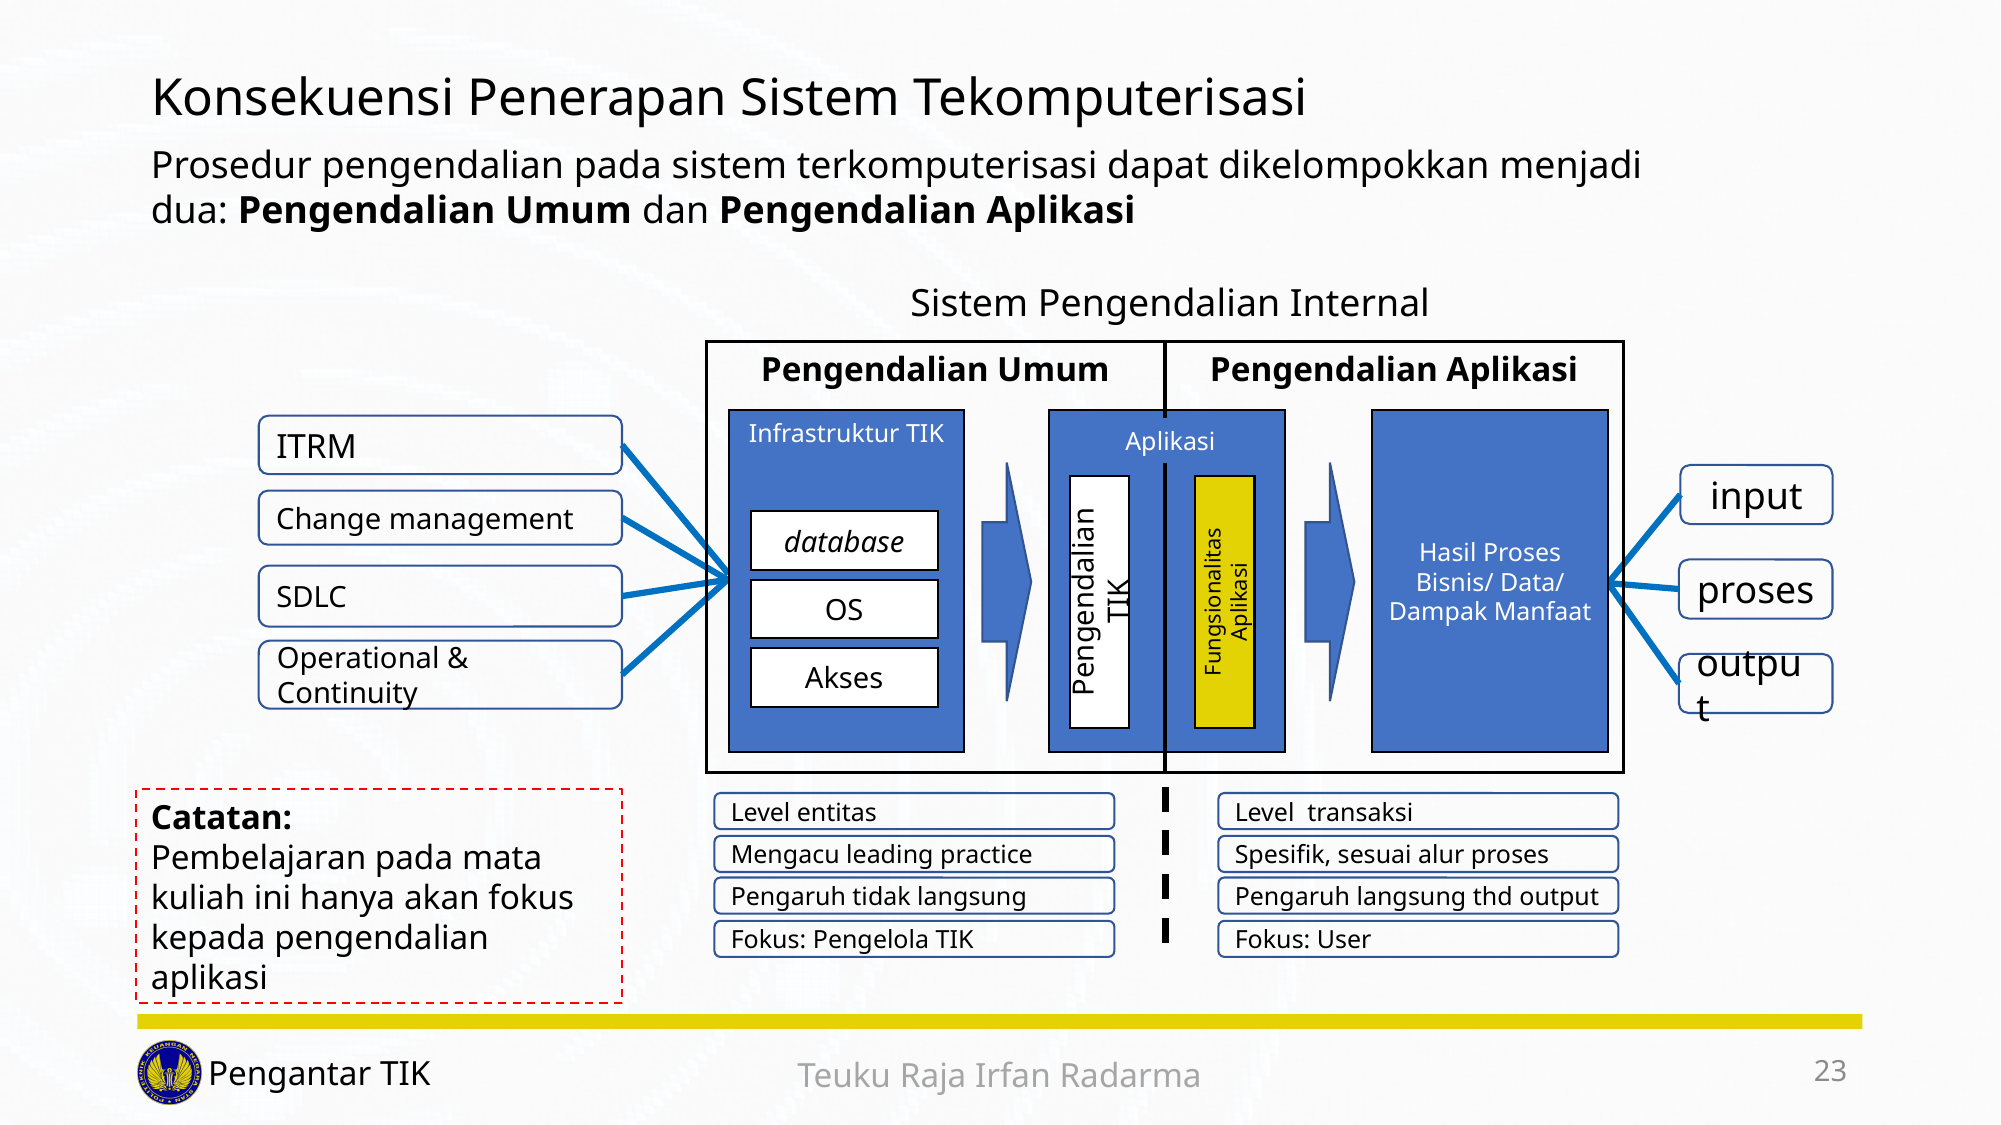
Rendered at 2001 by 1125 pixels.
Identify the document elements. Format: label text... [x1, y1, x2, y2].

text_box Pengaruh langsung thd output [1217, 876, 1620, 915]
text_box ITRM [257, 414, 624, 476]
slide_number 23 [1412, 1042, 1863, 1103]
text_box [1608, 583, 1679, 684]
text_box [1608, 494, 1681, 584]
title Konsekuensi Penerapan Sistem Tekomputerisasi [136, 63, 1809, 135]
text_box proses [1679, 558, 1834, 620]
text_box Aplikasi [1095, 418, 1246, 463]
text_box Spesifik, sesuai alur proses [1217, 834, 1620, 874]
text_box Pengendalian Aplikasi [1164, 340, 1625, 774]
text_box Mengacu leading practice [713, 834, 1116, 874]
text_box Prosedur pengendalian pada sistem terkomputerisasi dapat dikelompokkan menjadi dua: Pengendalian Umum dan Pengendalian Aplikasi [136, 133, 1743, 239]
text_box Pengaruh tidak langsung [713, 876, 1116, 915]
text_box output [1677, 652, 1834, 715]
text_box Sistem Pengendalian Internal [895, 271, 1446, 332]
text_box Catatan: Pembelajaran pada mata kuliah ini hanya akan fokus kepada pengendalian aplikasi [136, 789, 623, 1004]
text_box Operational & Continuity [257, 639, 624, 710]
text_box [621, 444, 729, 574]
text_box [621, 579, 728, 675]
text_box Fokus: Pengelola TIK [713, 919, 1116, 958]
text_box input [1679, 463, 1834, 526]
text_box Level entitas [713, 791, 1116, 831]
text_box Fokus: User [1217, 919, 1620, 958]
text_box SDLC [257, 564, 621, 628]
text_box Level transaksi [1217, 791, 1620, 831]
text_box Pengendalian Umum [705, 340, 1164, 774]
picture [137, 1040, 202, 1105]
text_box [621, 517, 728, 579]
text_box Change management [257, 489, 621, 546]
